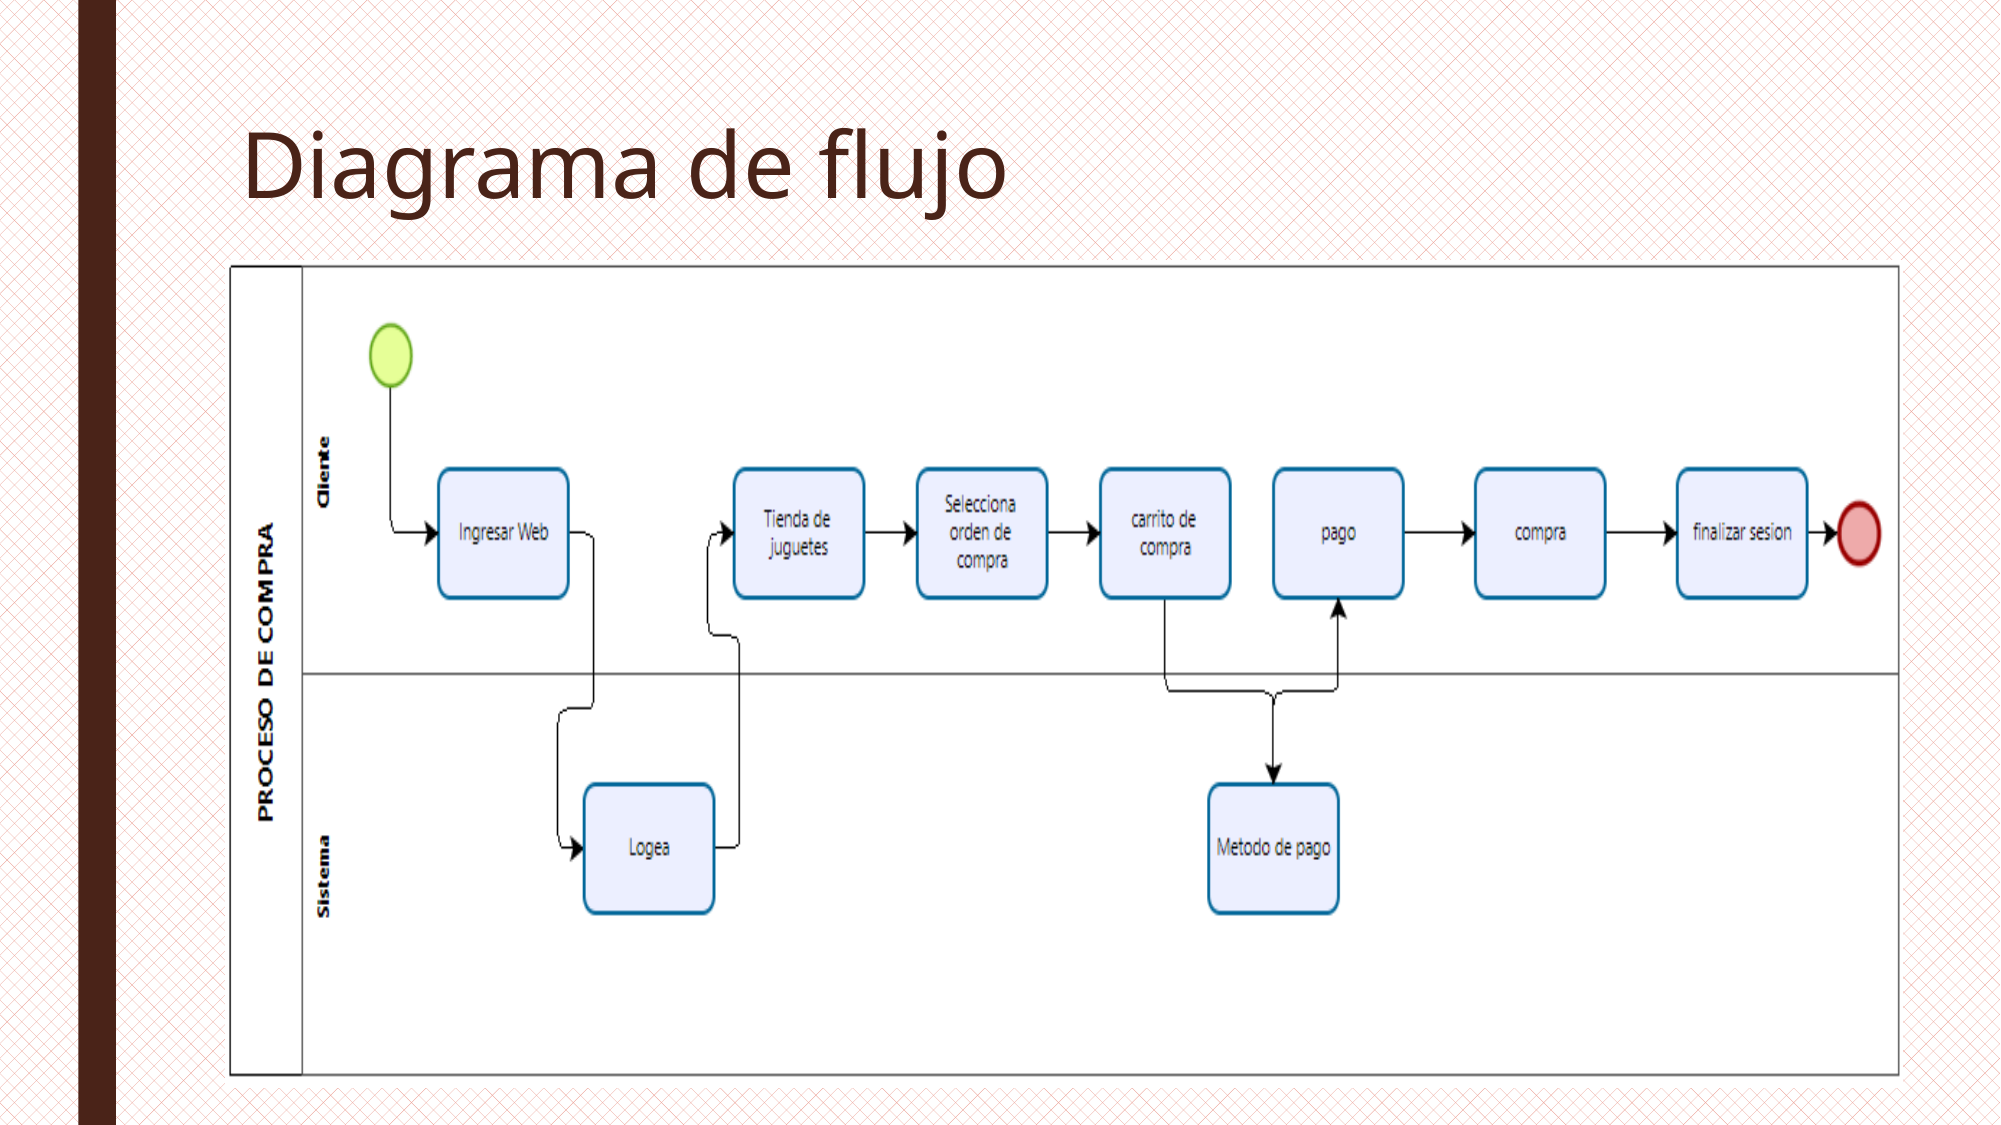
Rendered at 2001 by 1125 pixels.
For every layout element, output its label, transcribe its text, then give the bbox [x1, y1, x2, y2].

title Diagrama de flujo [225, 112, 1800, 260]
picture [224, 260, 1904, 1088]
